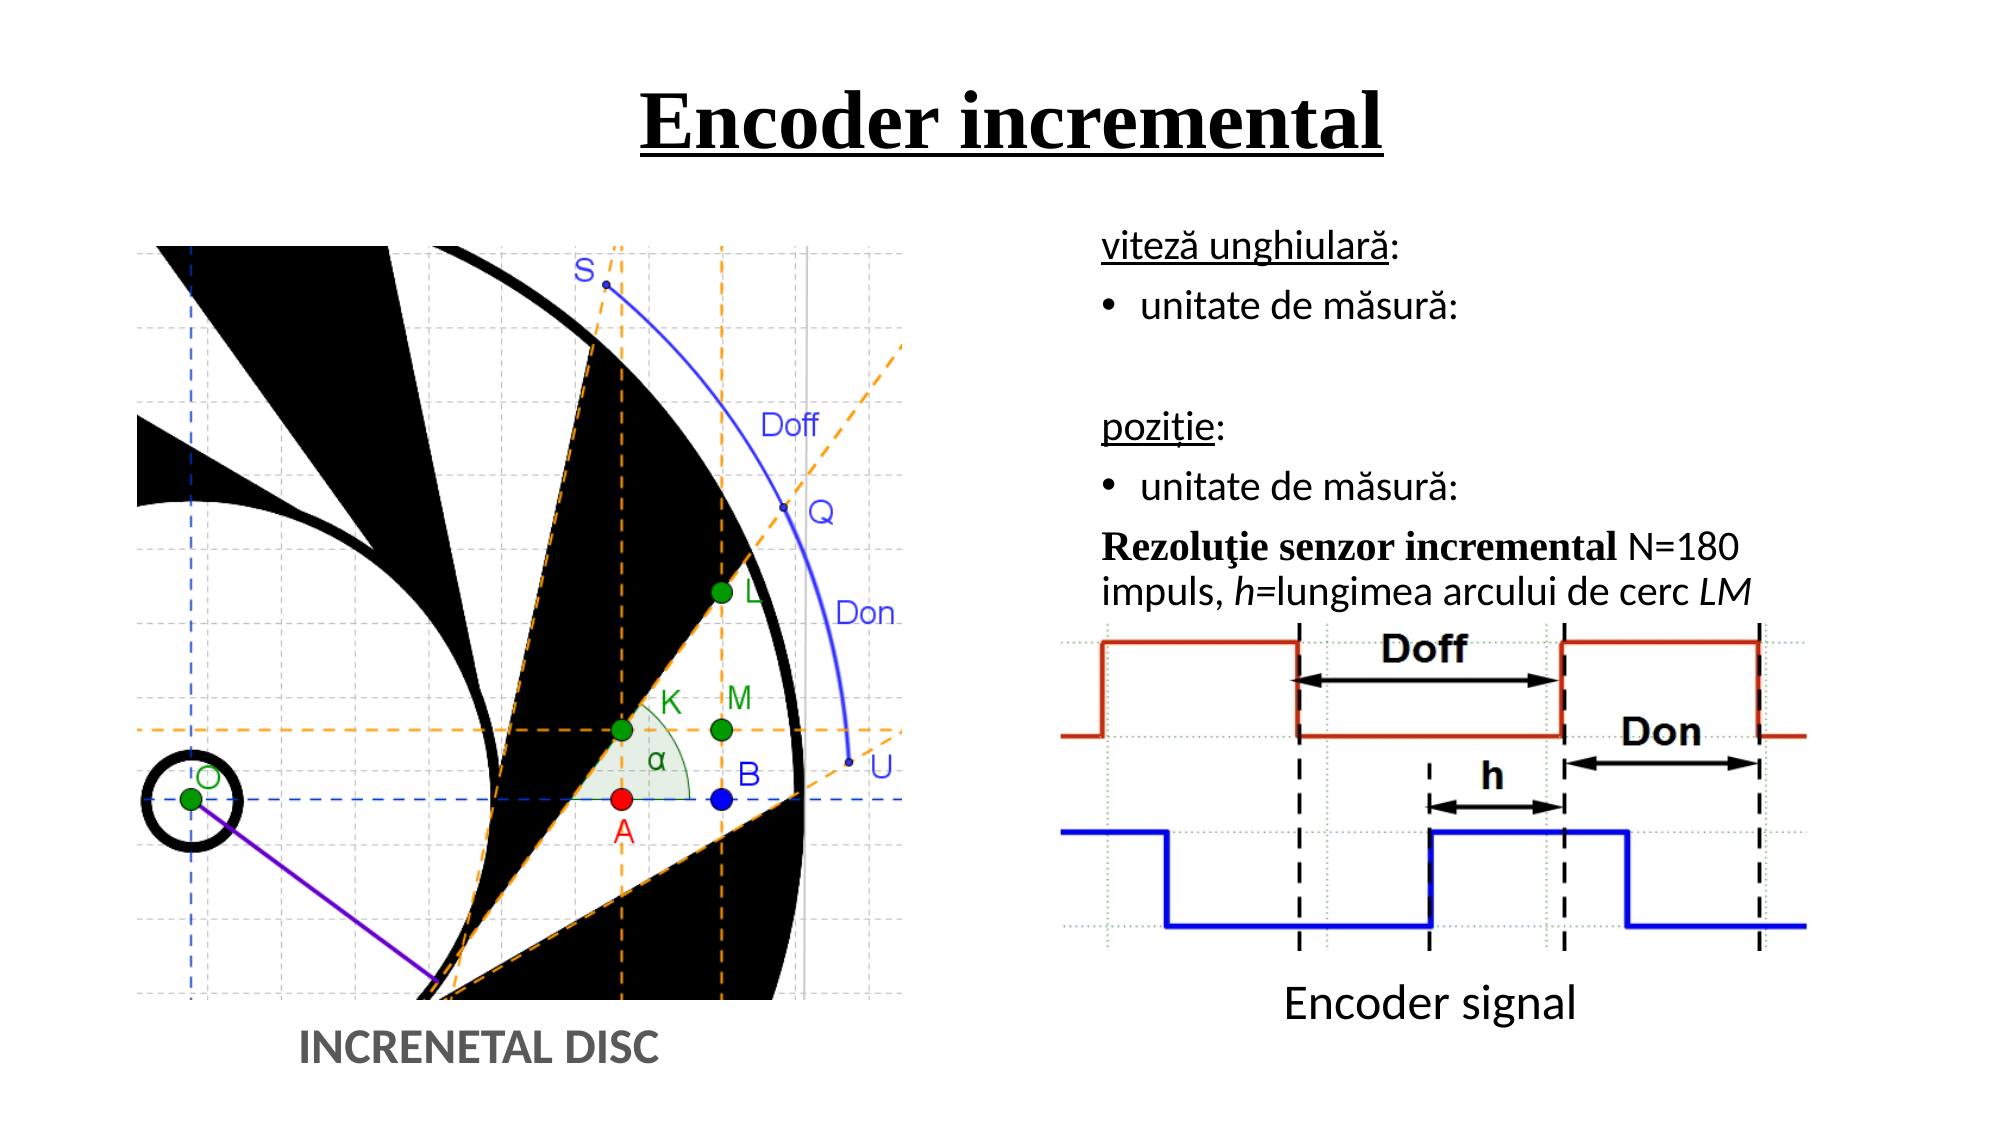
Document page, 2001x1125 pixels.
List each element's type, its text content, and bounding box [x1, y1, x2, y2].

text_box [96, 246, 902, 1074]
text_box Encoder signal [1042, 969, 1807, 1030]
picture [1060, 623, 1807, 951]
title Encoder incremental [137, 9, 1863, 228]
